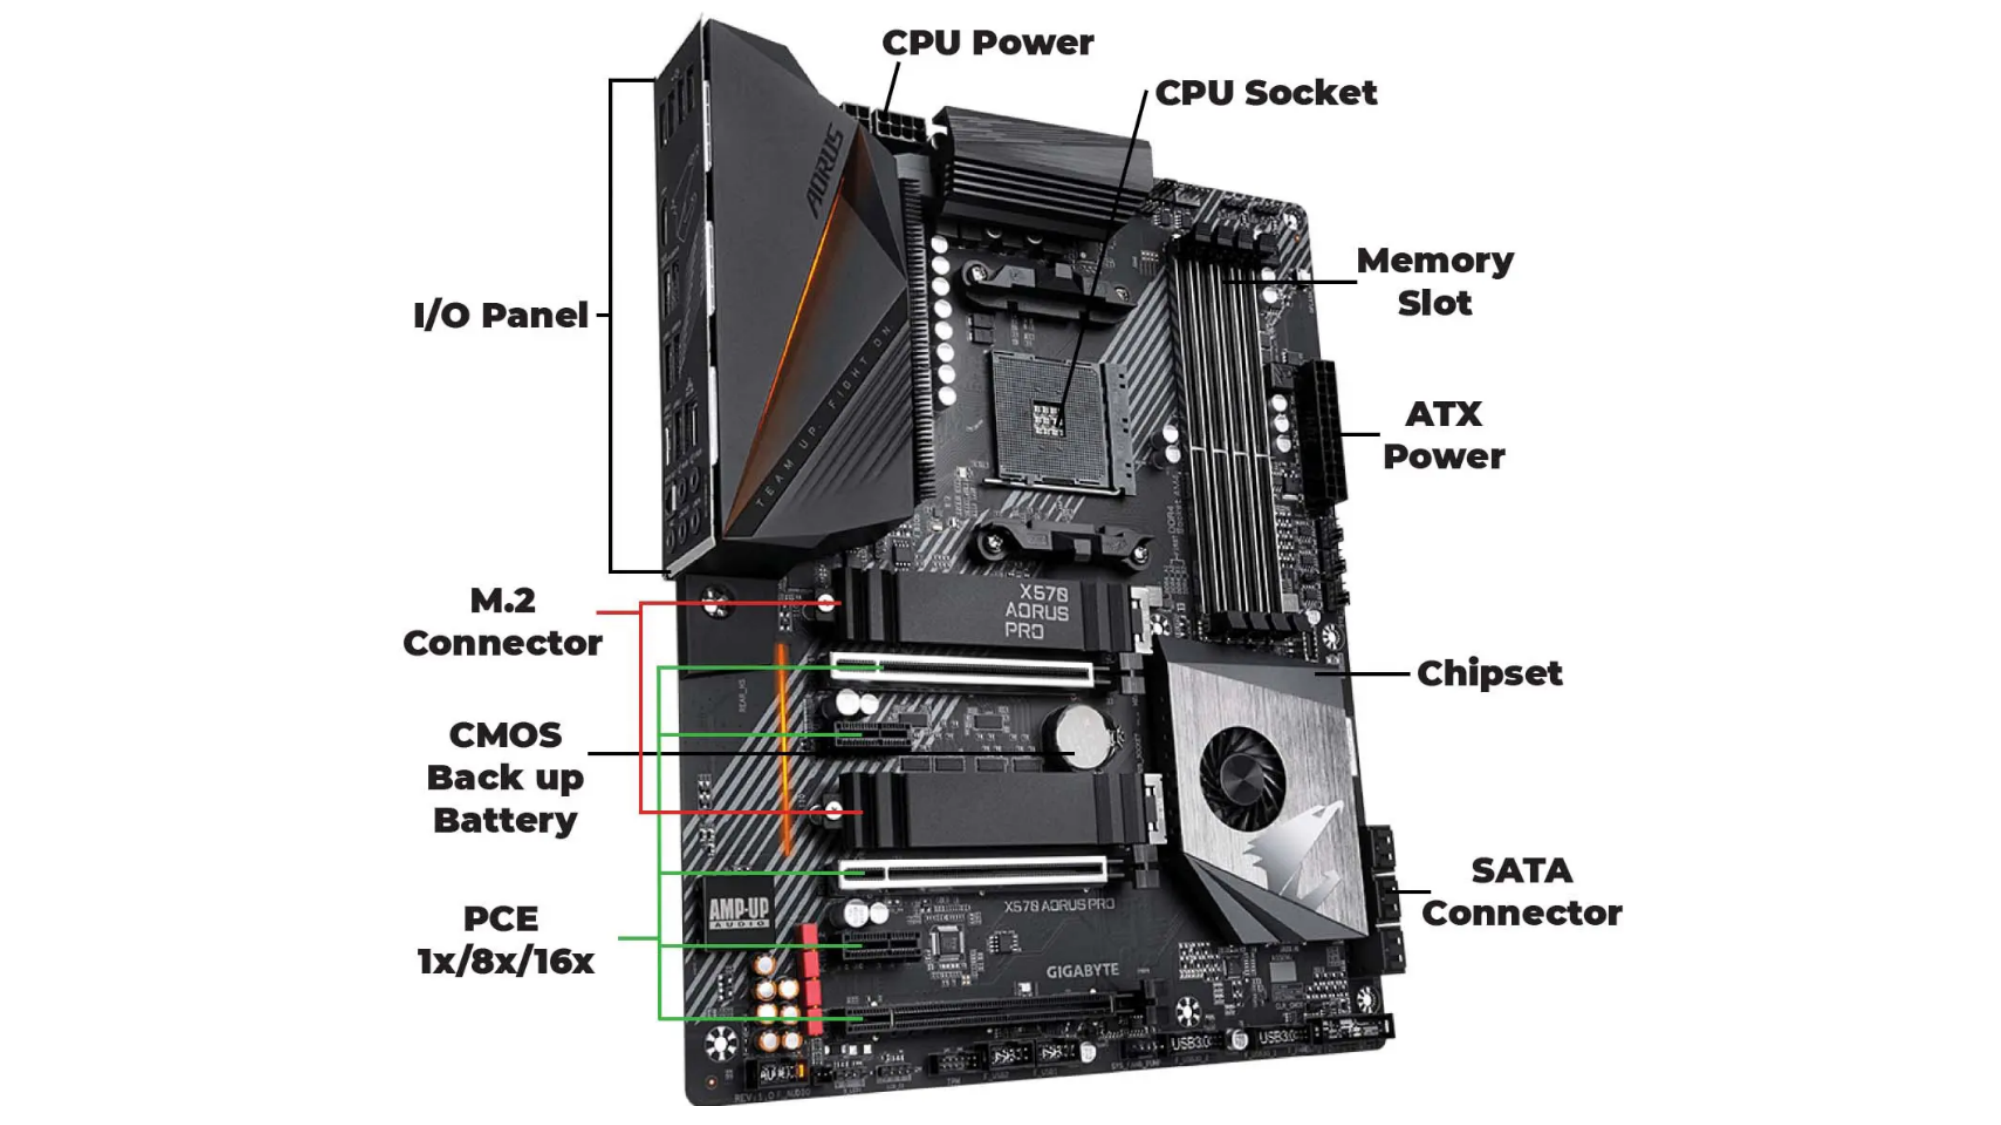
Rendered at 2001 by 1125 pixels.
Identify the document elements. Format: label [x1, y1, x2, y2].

list [385, 11, 1624, 1106]
